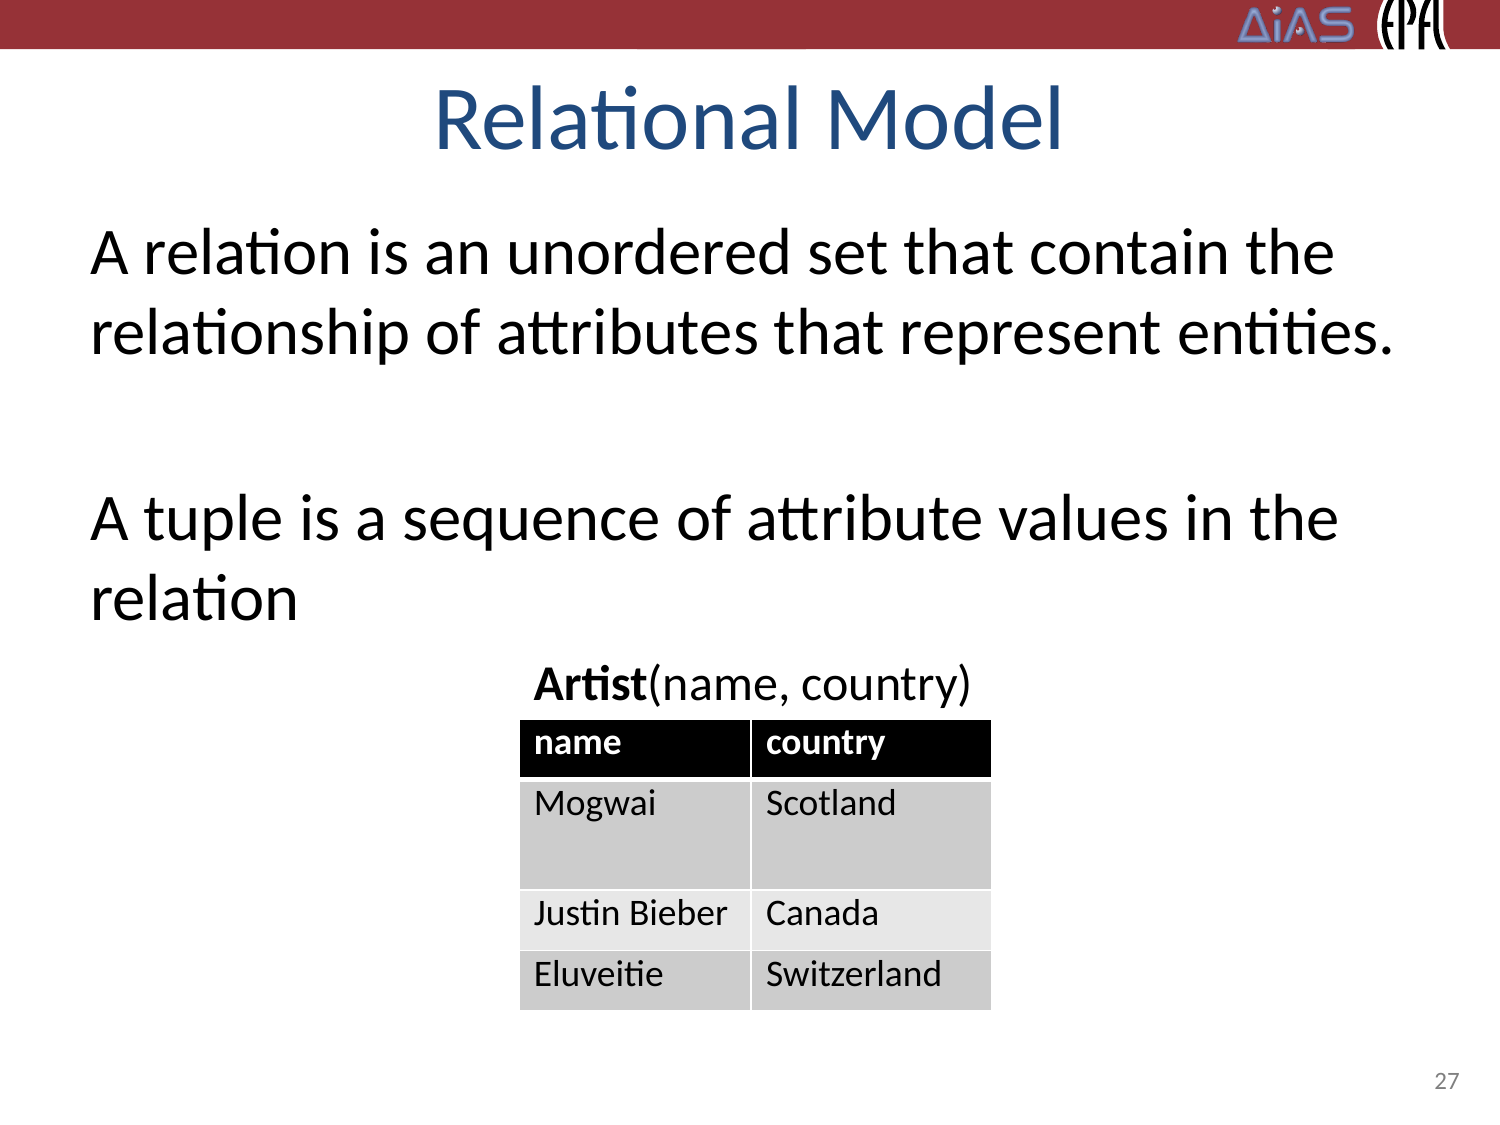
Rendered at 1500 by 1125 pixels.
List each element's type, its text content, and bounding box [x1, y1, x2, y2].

table_cell Scotland [752, 782, 991, 889]
table_cell Switzerland [752, 951, 991, 1010]
table_cell Eluveitie [520, 951, 750, 1010]
text_box Artist(name, country) [518, 642, 992, 718]
list A relation is an unordered set that contain the relationship of attributes that represent entities. A tuple is a sequence of attribute values in the relation [74, 199, 1426, 1006]
table_header country [752, 720, 991, 777]
table_cell Mogwai [520, 782, 750, 889]
table_header name [520, 720, 750, 777]
table_cell Canada [752, 891, 991, 950]
slide_number 27 [1074, 1024, 1476, 1103]
table_cell Justin Bieber [520, 891, 750, 950]
title Relational Model [74, 44, 1426, 176]
picture [1234, 3, 1357, 44]
